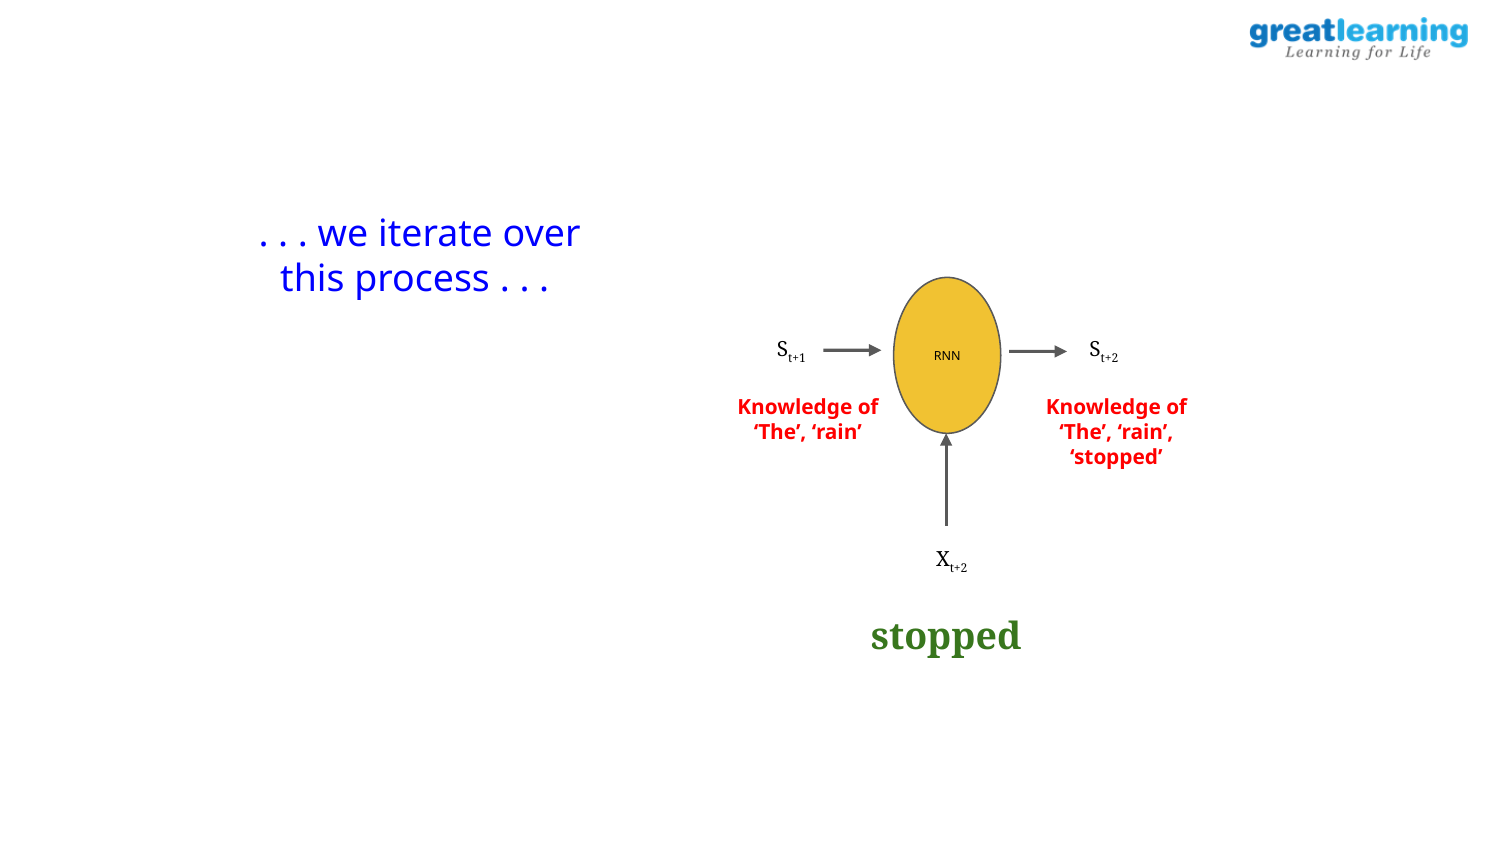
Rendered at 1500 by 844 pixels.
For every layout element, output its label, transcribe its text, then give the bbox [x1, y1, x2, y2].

text_box stopped [811, 594, 1081, 674]
text_box RNN [893, 277, 1001, 434]
text_box St+2 [1062, 335, 1146, 366]
text_box Xt+2 [858, 545, 1045, 576]
text_box . . . we iterate over this process . . . [219, 143, 610, 365]
text_box Knowledge of ‘The’, ‘rain’ [704, 378, 911, 472]
text_box St+1 [749, 335, 833, 366]
text_box Knowledge of ‘The’, ‘rain’, ‘stopped’ [1000, 378, 1232, 472]
picture [1249, 16, 1469, 61]
